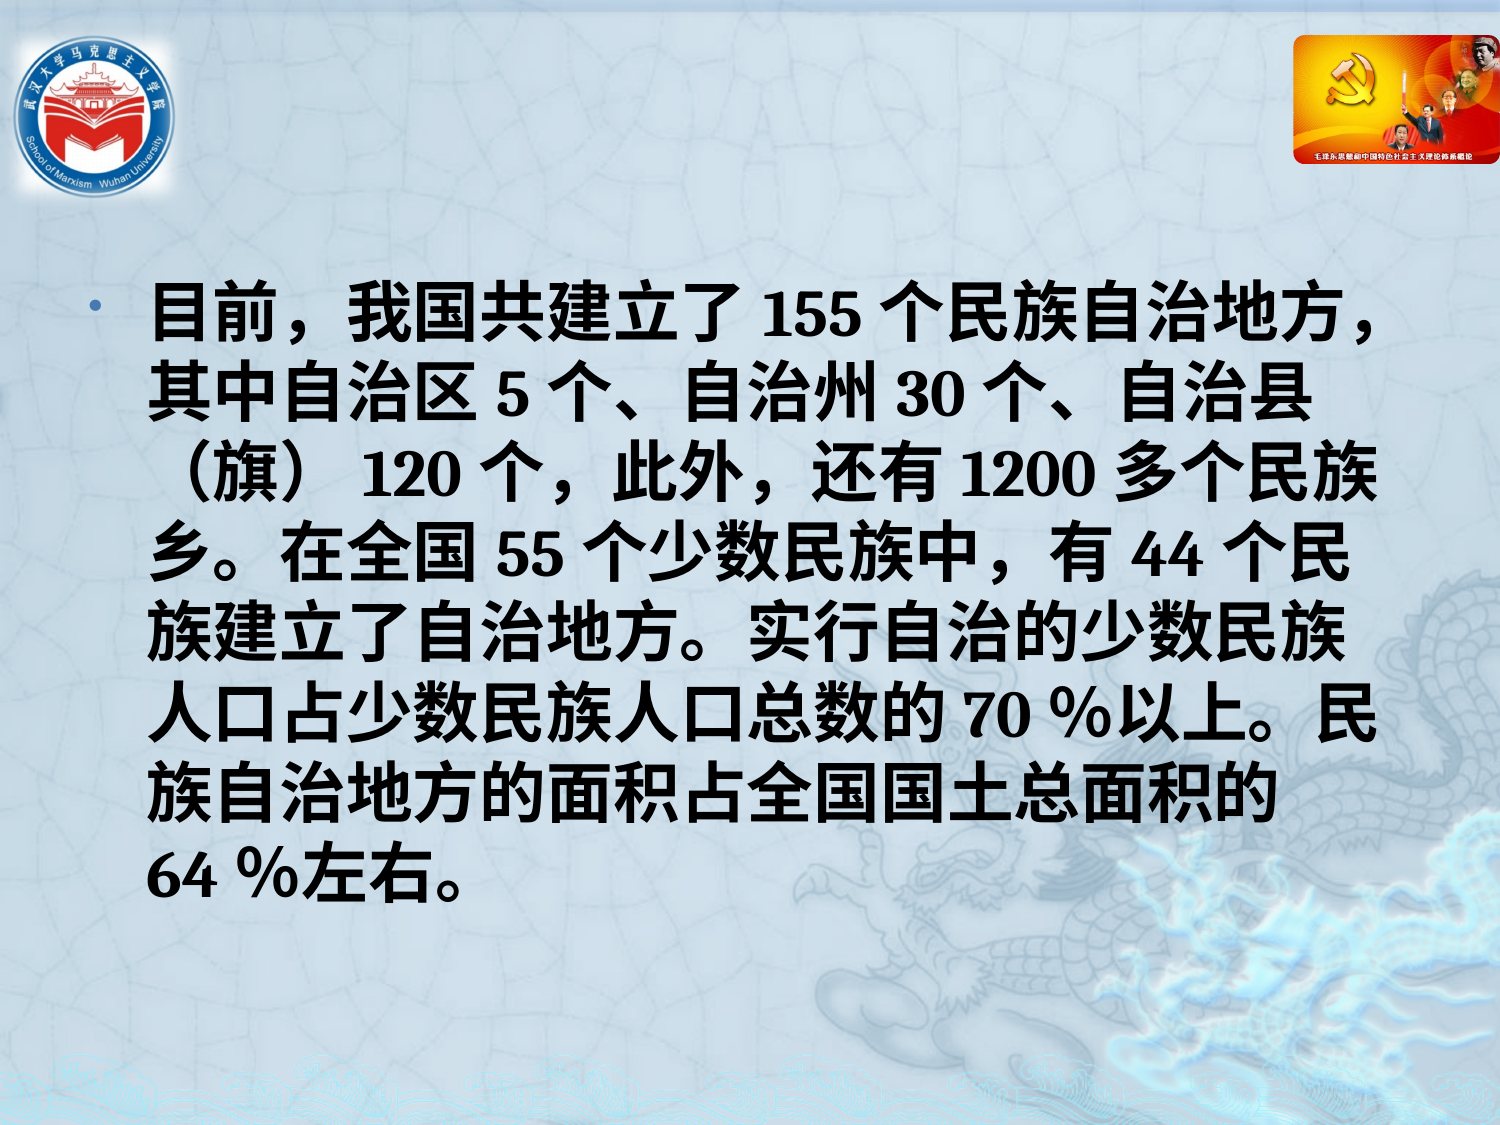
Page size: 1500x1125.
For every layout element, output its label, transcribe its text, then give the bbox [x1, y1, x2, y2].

picture [1293, 35, 1500, 164]
picture [28, 51, 161, 183]
list 目前，我国共建立了155个民族自治地方，其中自治区5个、自治州30个、自治县（旗）120个，此外，还有1200多个民族乡。在全国55个少数民族中，有44个民族建立了自治地方。实行自治的少数民族人口占少数民族人口总数的70％以上。民族自治地方的面积占全国国土总面积的64％左右。 [75, 262, 1425, 1005]
